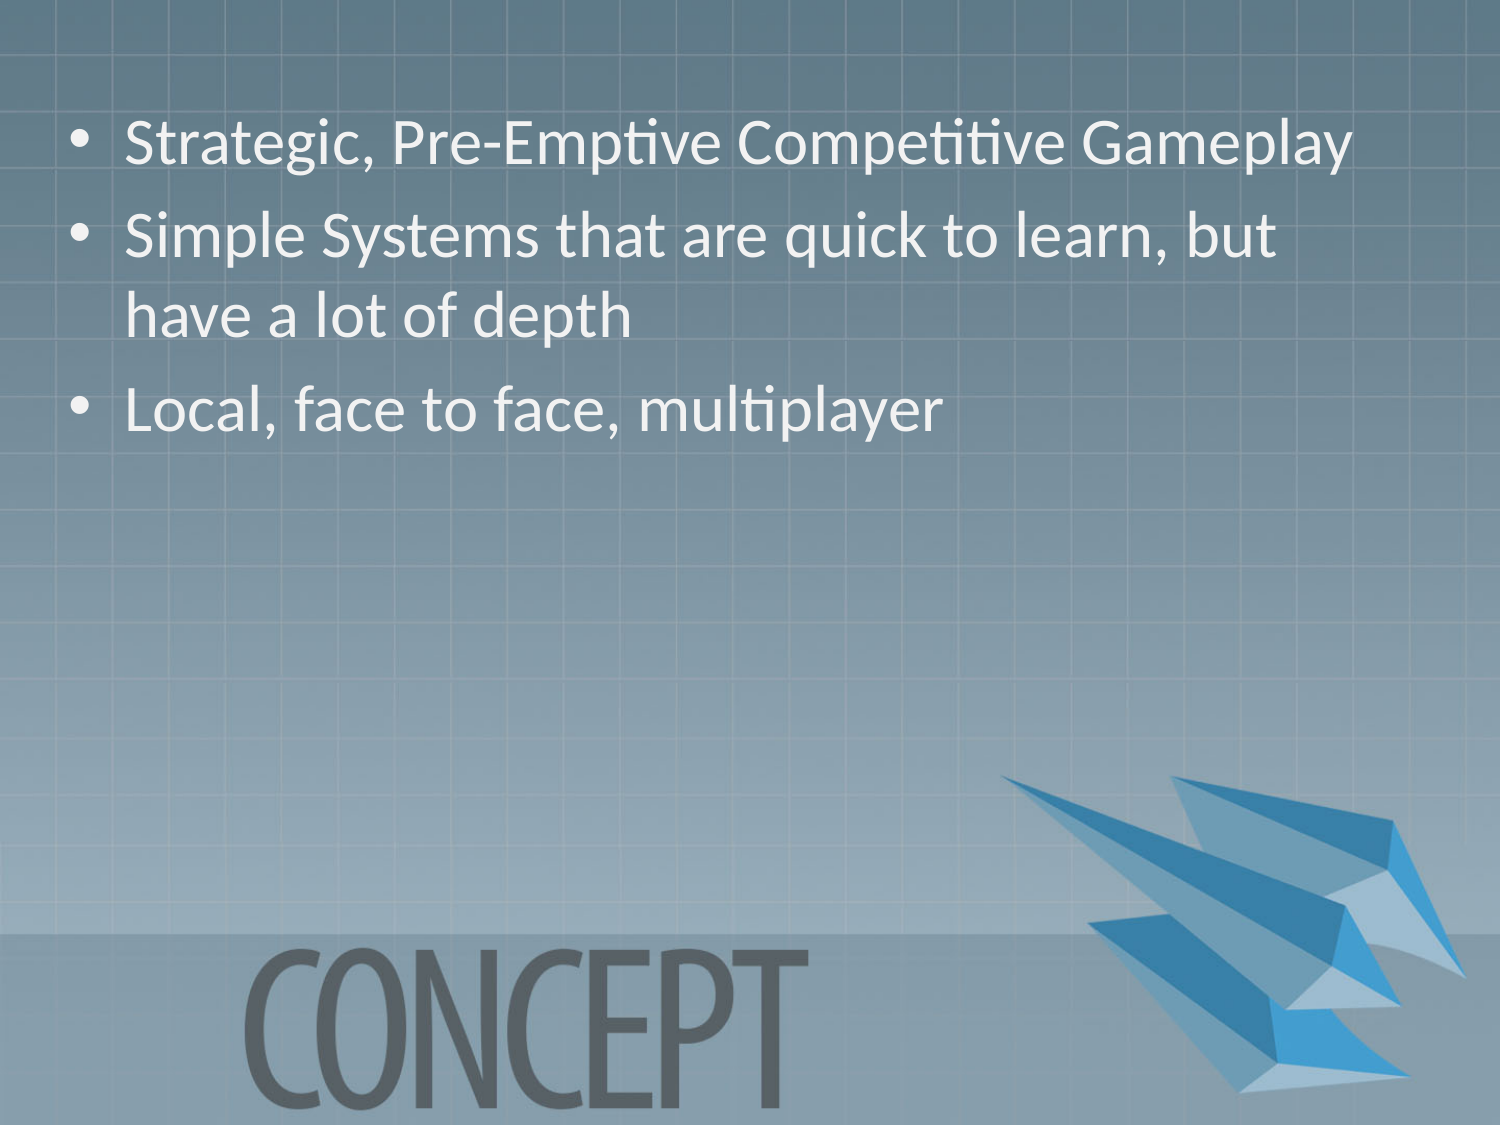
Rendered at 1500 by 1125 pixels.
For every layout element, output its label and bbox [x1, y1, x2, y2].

list [0, 0, 1500, 1125]
